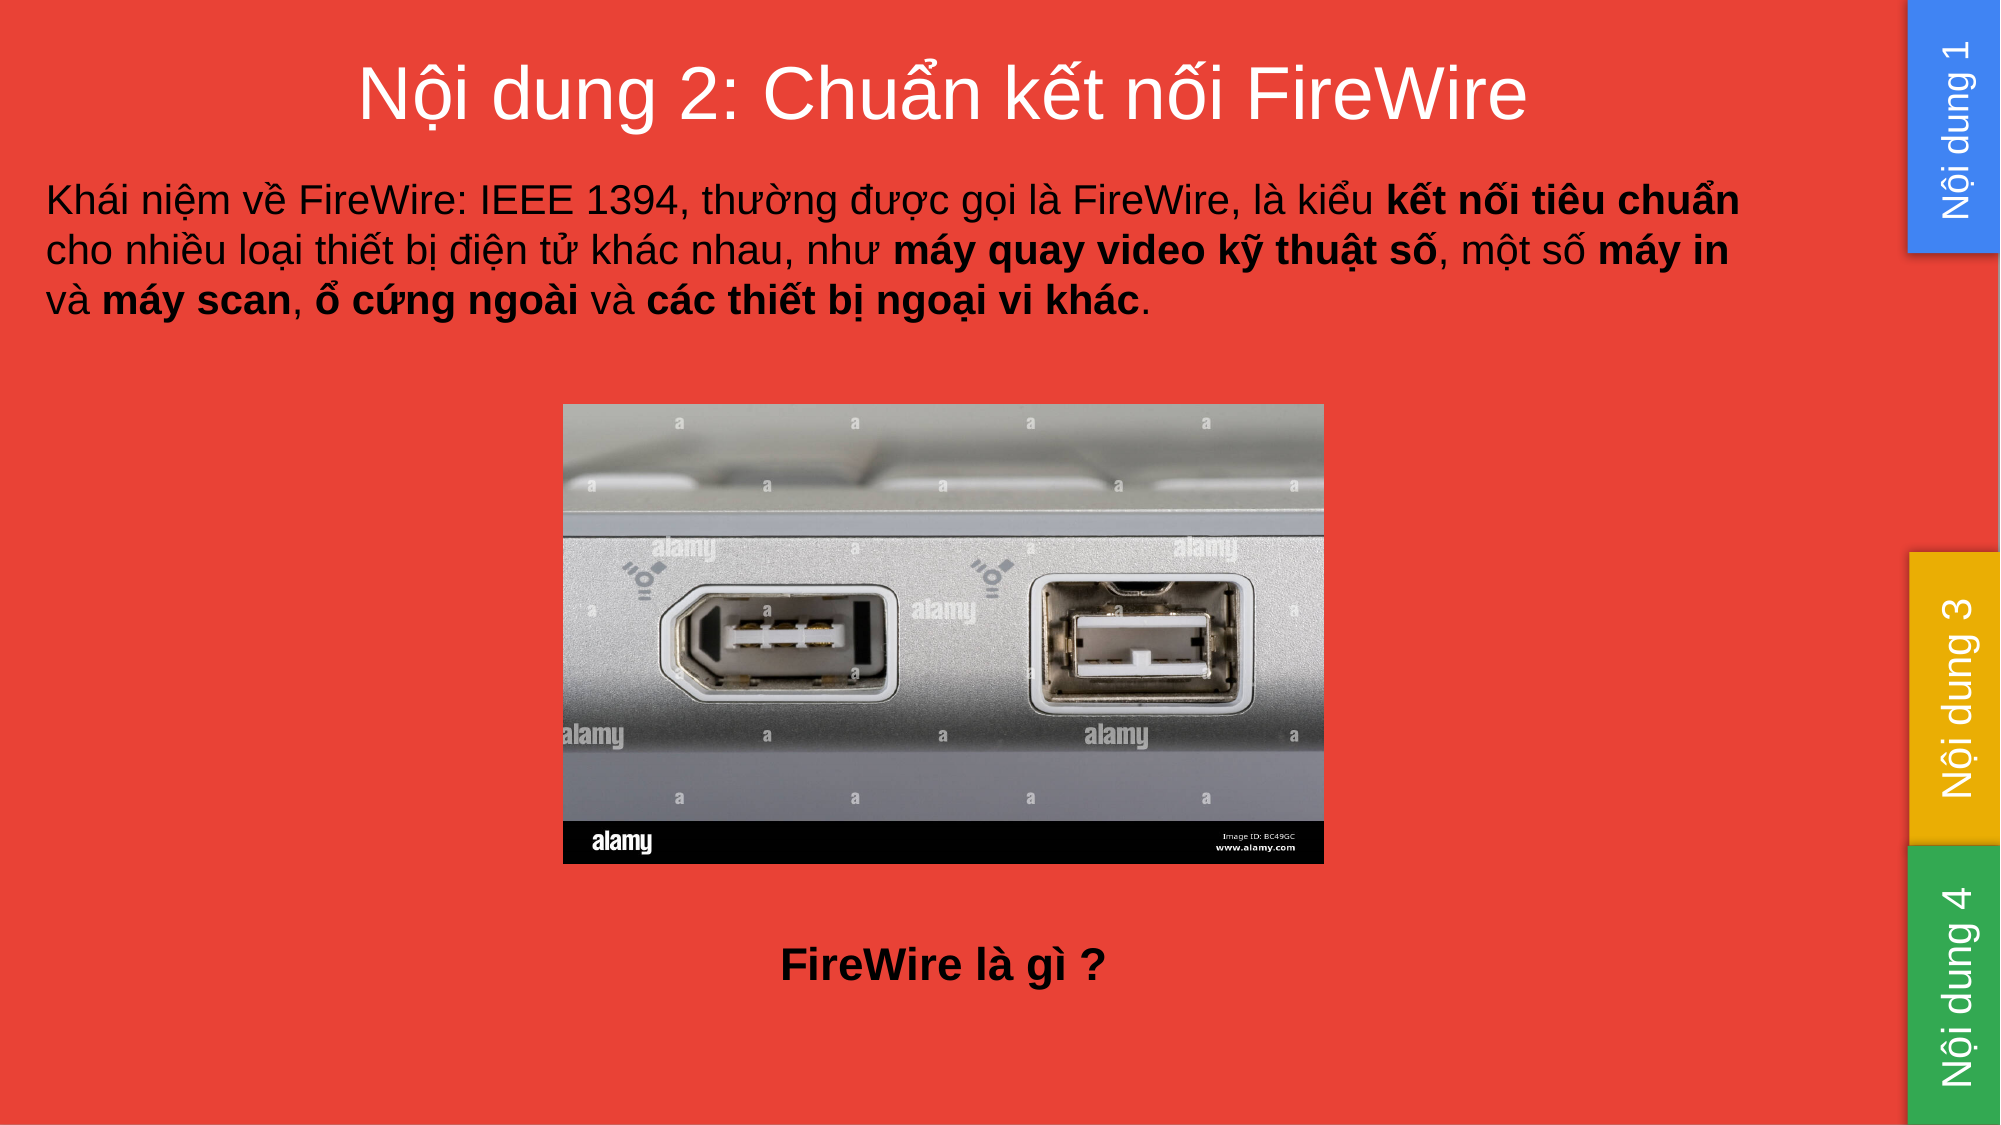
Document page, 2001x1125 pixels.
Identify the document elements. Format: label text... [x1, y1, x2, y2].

text_box Nội dung 4 [1921, 851, 1987, 1125]
text_box [1908, 551, 2000, 839]
text_box Nội dung 3 [1921, 562, 1987, 836]
text_box [0, 0, 1999, 1125]
text_box [1907, 845, 2000, 1125]
text_box Nội dung 2: Chuẩn kết nối FireWire [0, 37, 1892, 143]
picture [563, 404, 1324, 864]
text_box Khái niệm về FireWire: IEEE 1394, thường được gọi là FireWire, là kiểu kết nối tiêu chuẩn cho nhiều loại thiết bị điện tử khác nhau, như máy quay video kỹ thuật số, một số máy in và máy scan, ổ cứng ngoài và các thiết bị ngoại vi khác. [31, 165, 1784, 331]
text_box FireWire là gì ? [761, 927, 1127, 998]
text_box [1907, 0, 2000, 254]
text_box Nội dung 1 [1923, 0, 1984, 237]
